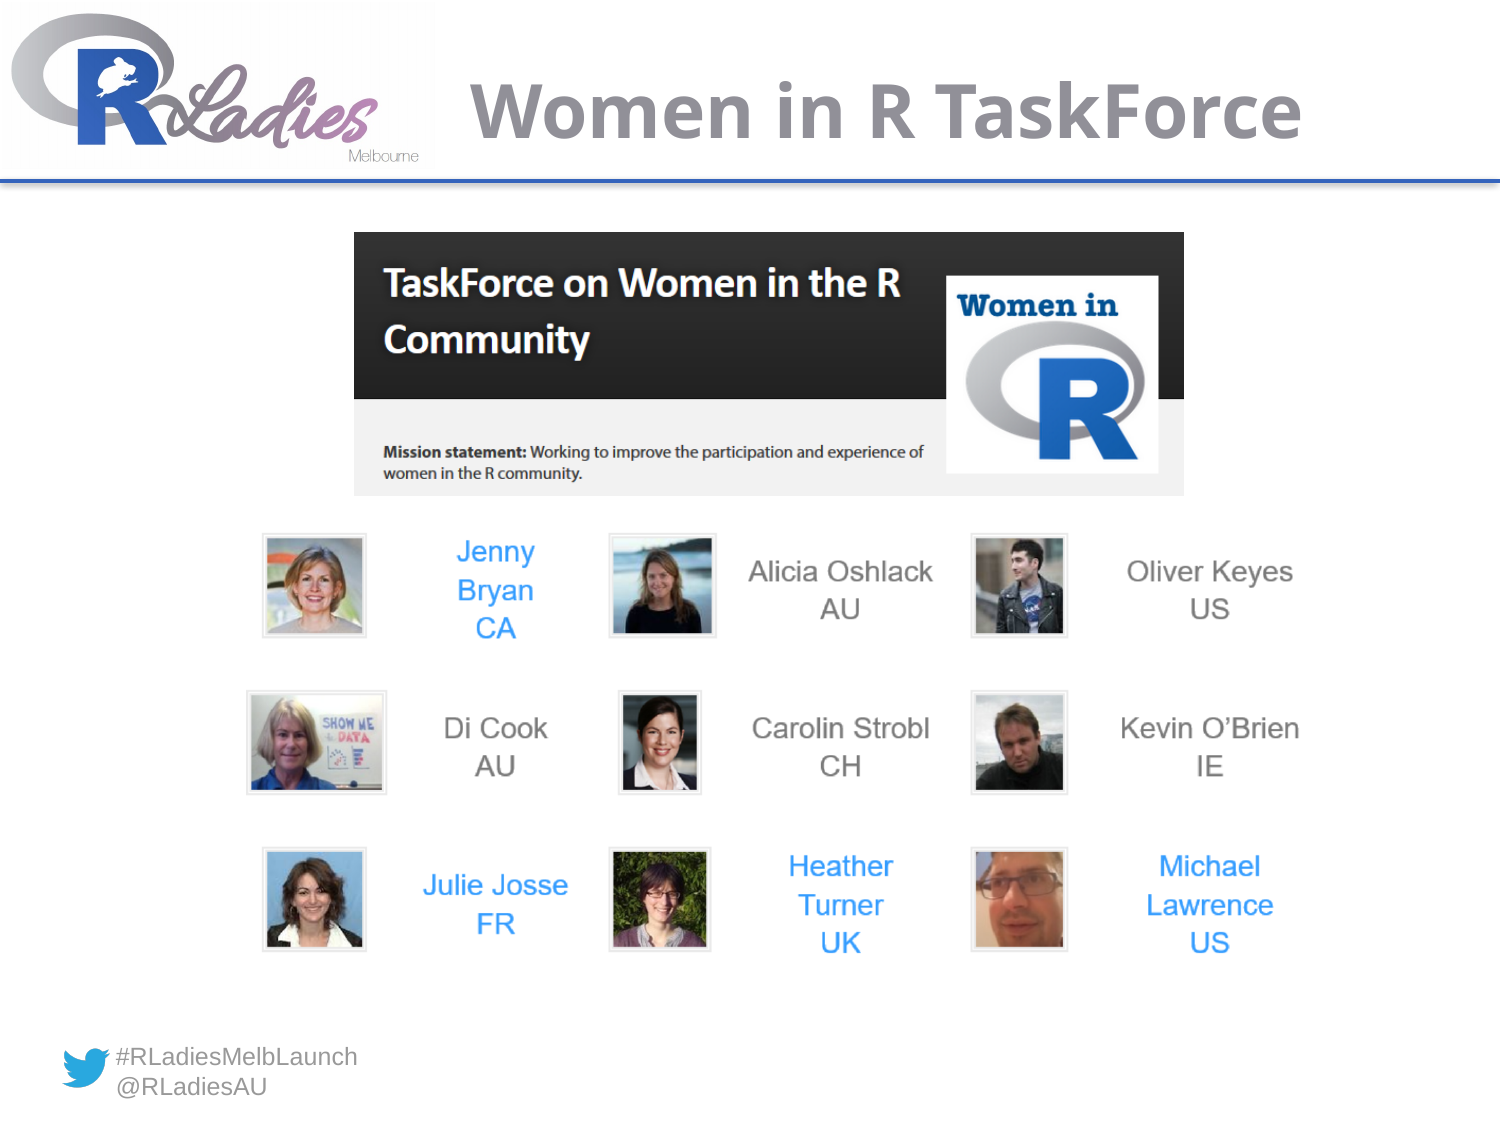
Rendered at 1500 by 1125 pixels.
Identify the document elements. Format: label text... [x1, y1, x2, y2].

picture [354, 232, 1184, 496]
picture [2, 2, 435, 169]
title Women in R TaskForce [459, 51, 1500, 139]
picture [58, 1040, 114, 1096]
picture [235, 511, 1307, 976]
